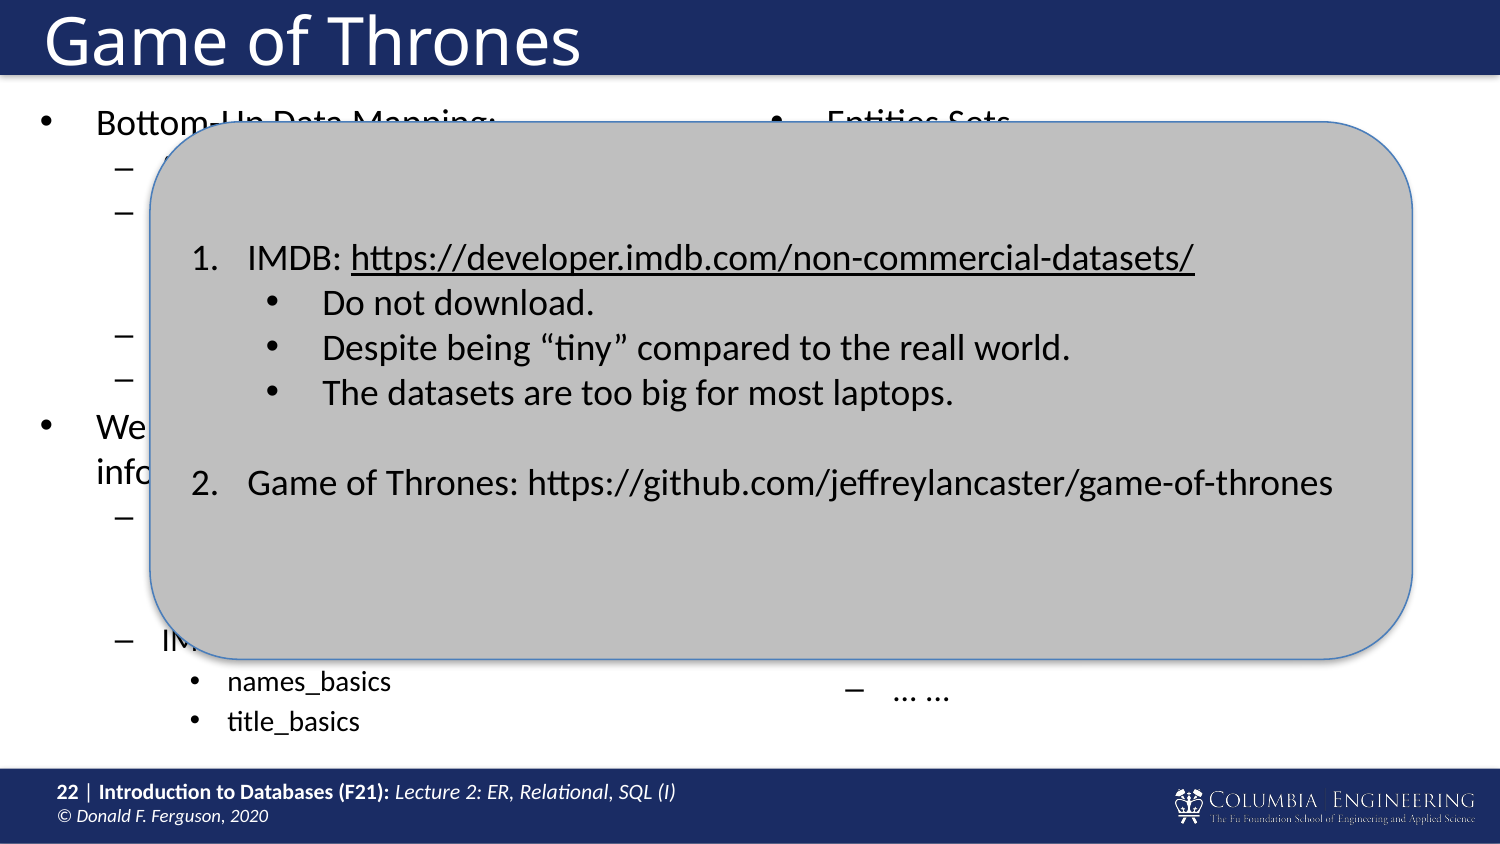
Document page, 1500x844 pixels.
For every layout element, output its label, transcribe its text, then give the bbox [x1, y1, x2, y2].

title Game of Thrones [28, 0, 1450, 73]
list Bottom-Up Data Mapping: “Nouns” usually map to Entity/Entity Set. Nouns inside other nouns often map to: Attribute Relationship Verbs often map to relationships. Adjectives usually map to properties. We will start with a subset of the information: Game of Thrones: Episodes Characters IMDB: names_basics title_basics [24, 90, 755, 754]
text_box IMDB: https://developer.imdb.com/non-commercial-datasets/ Do not download. Despite being “tiny” compared to the reall world. The datasets are too big for most laptops. Game of Thrones: https://github.com/jeffreylancaster/game-of-thrones [149, 121, 1414, 661]
list Entities Sets Character Season Episode Scene Location, Sublocation ... ... Relationships Character – Scene Character – Character (e.g. KilledBy) Season – IMDB Title Character – IMDB Name ... ... [755, 90, 1444, 754]
